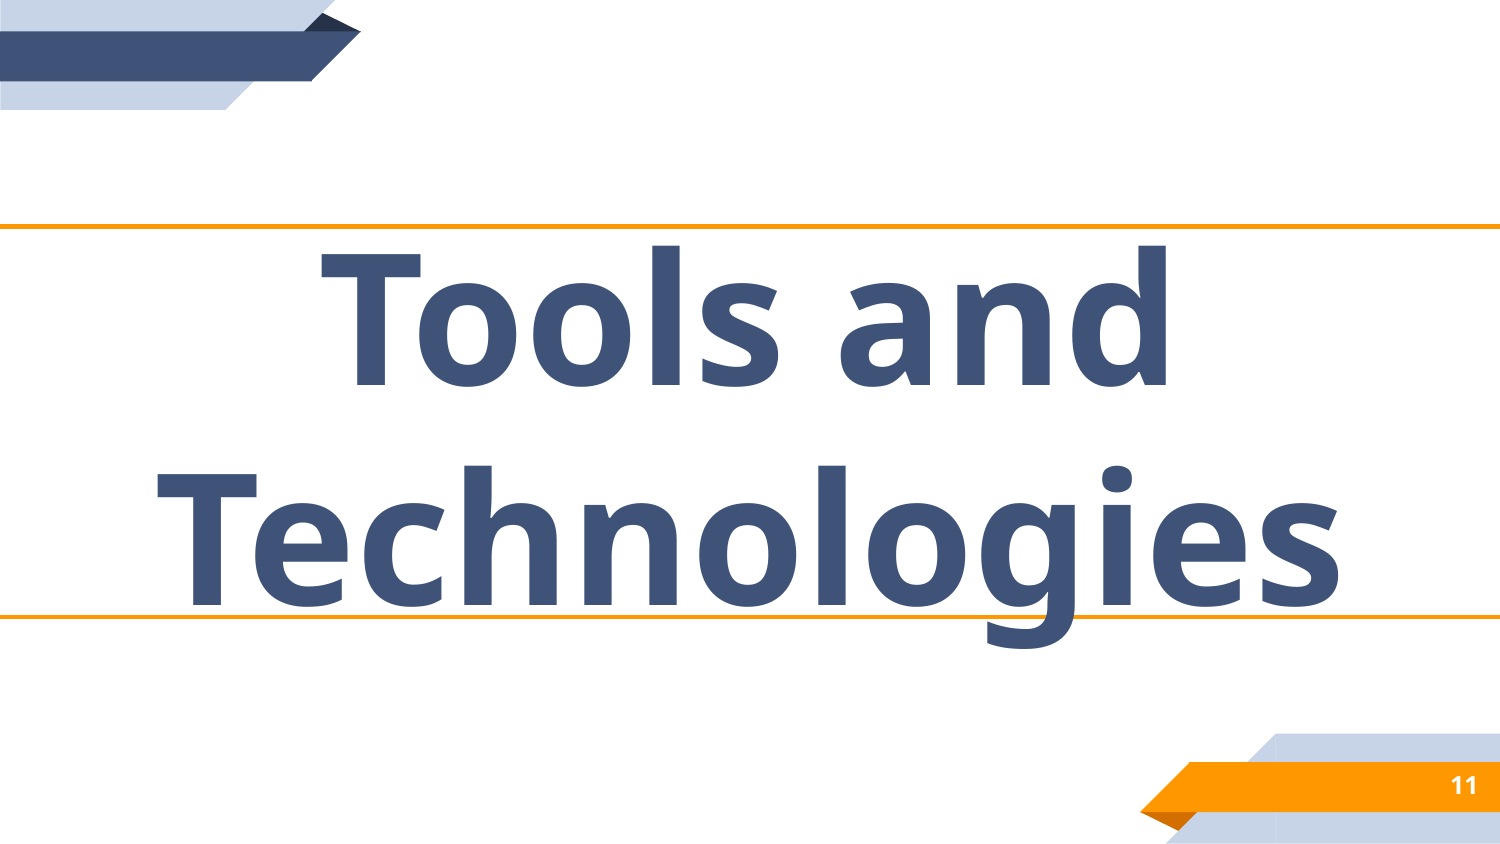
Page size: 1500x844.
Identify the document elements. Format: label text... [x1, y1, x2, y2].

slide_number 11 [1249, 760, 1494, 813]
title Tools and Technologies [0, 224, 1500, 619]
